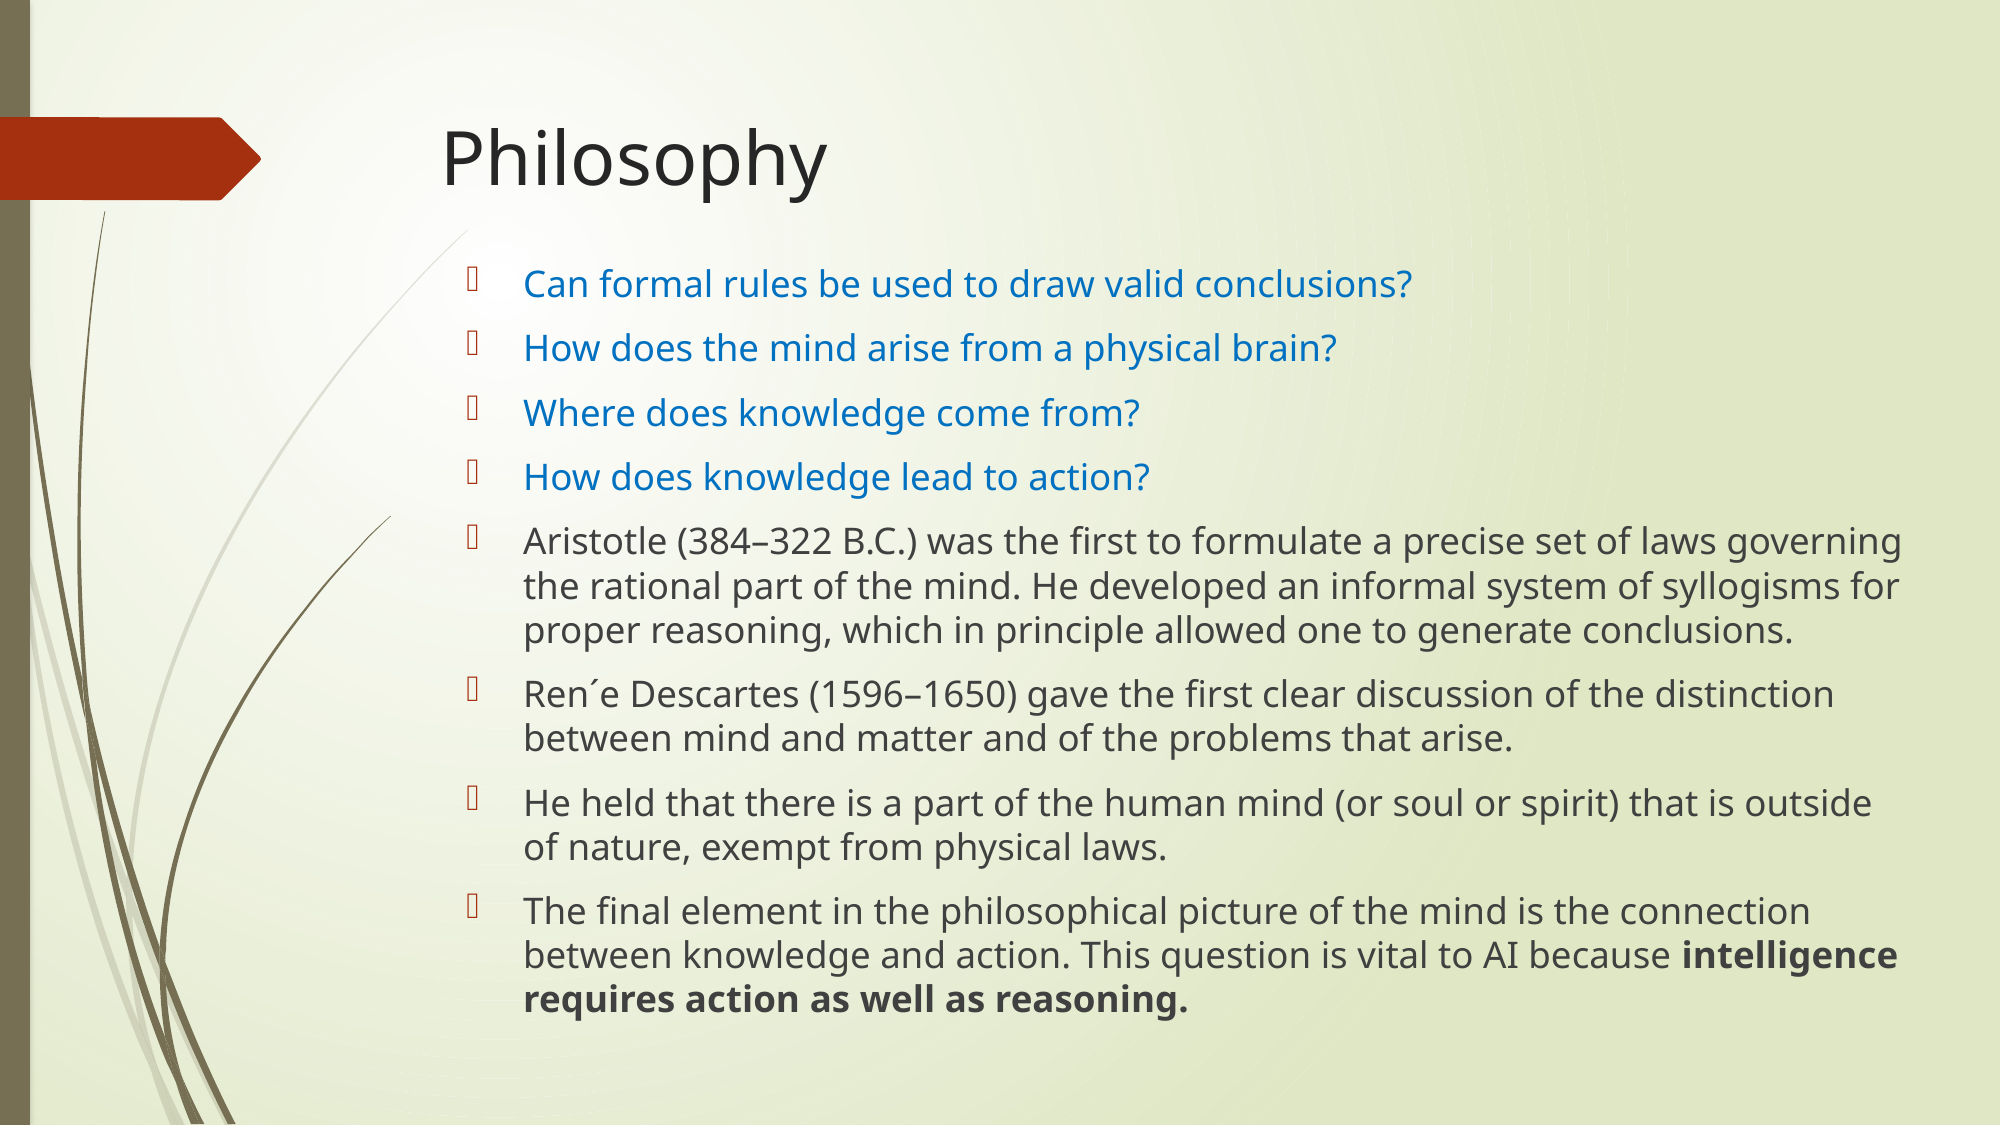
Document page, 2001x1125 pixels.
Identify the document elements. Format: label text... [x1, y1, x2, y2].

list Can formal rules be used to draw valid conclusions? How does the mind arise from a physical brain? Where does knowledge come from? How does knowledge lead to action? Aristotle (384–322 B.C.) was the first to formulate a precise set of laws governing the rational part of the mind. He developed an informal system of syllogisms for proper reasoning, which in principle allowed one to generate conclusions. Ren´e Descartes (1596–1650) gave the first clear discussion of the distinction between mind and matter and of the problems that arise. He held that there is a part of the human mind (or soul or spirit) that is outside of nature, exempt from physical laws. The final element in the philosophical picture of the mind is the connection between knowledge and action. This question is vital to AI because intelligence requires action as well as reasoning. [451, 253, 1921, 1050]
title Philosophy [425, 102, 1888, 253]
